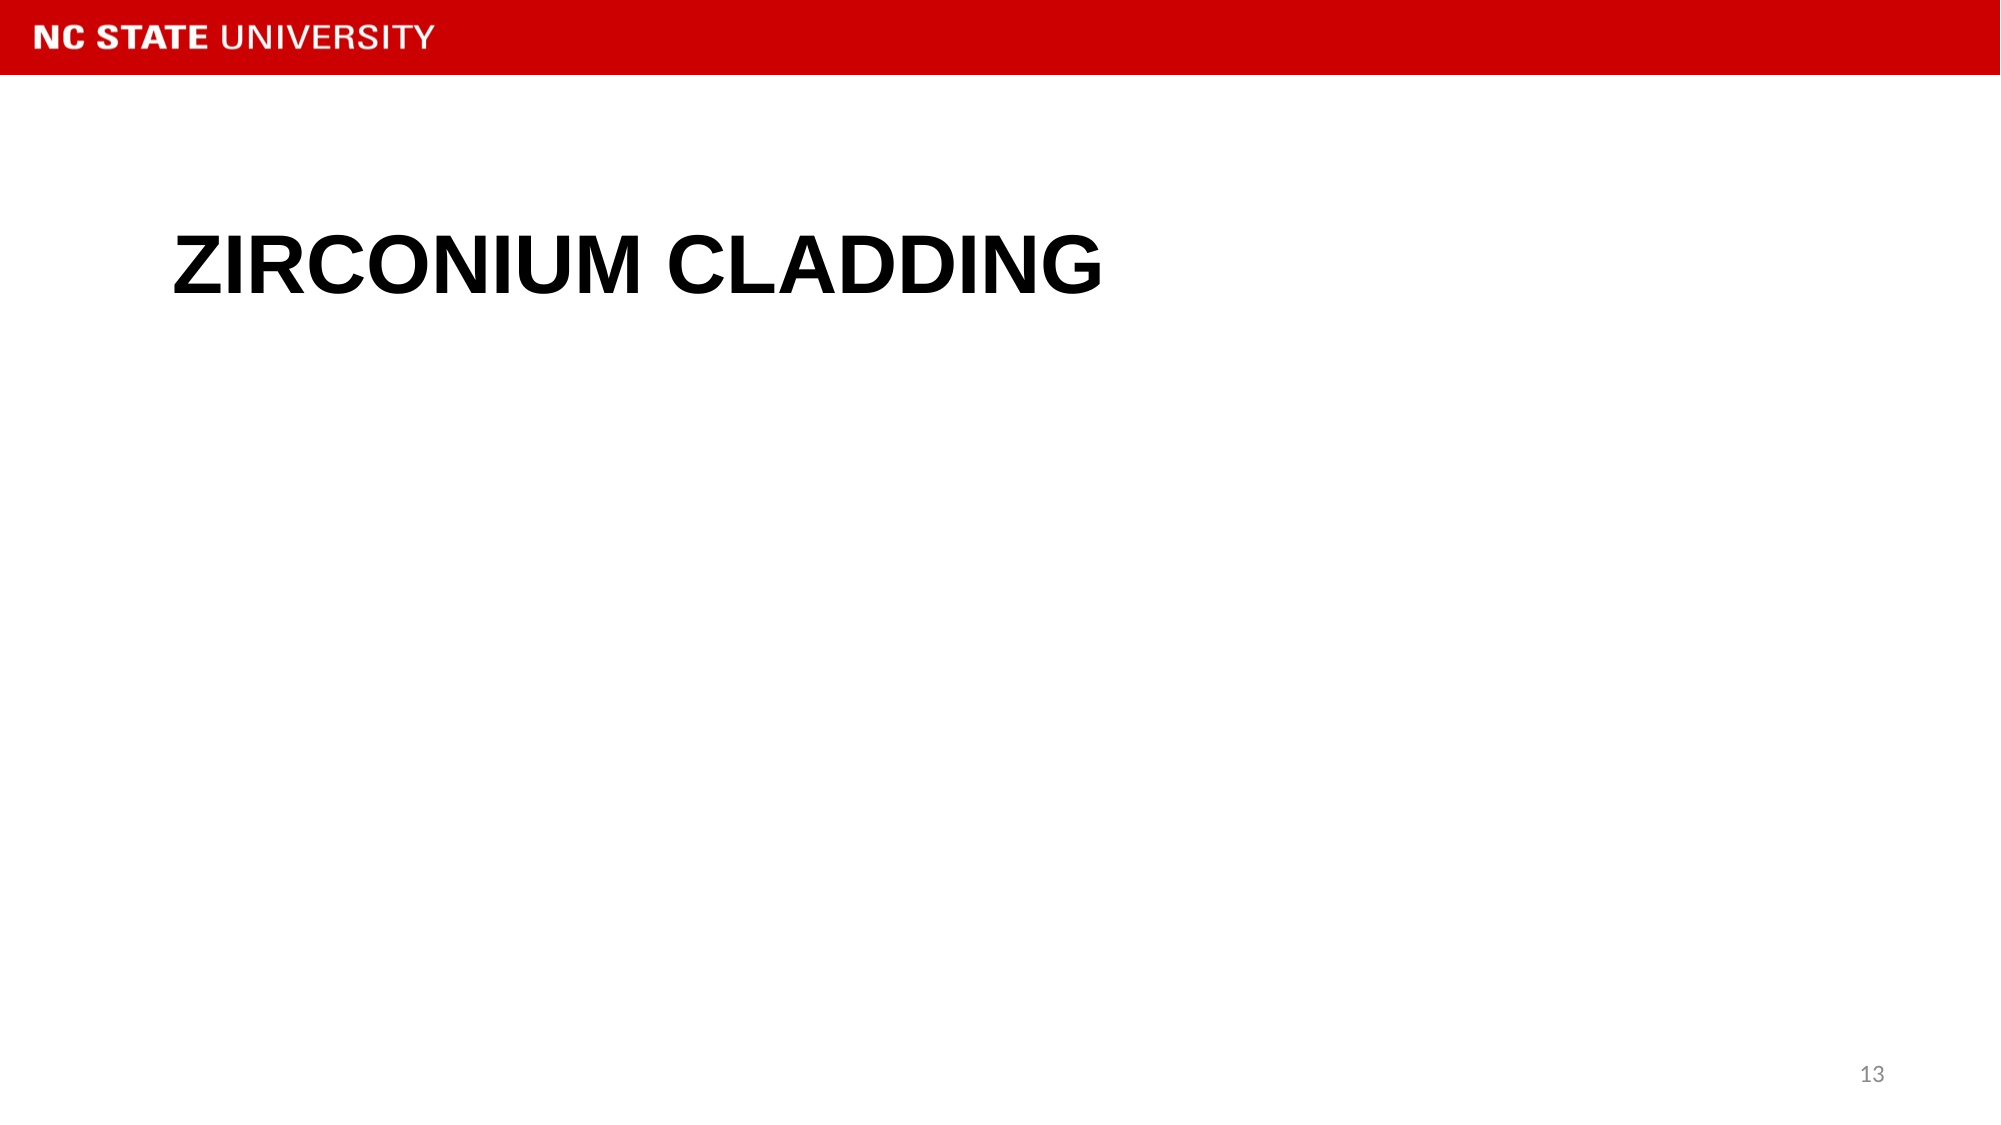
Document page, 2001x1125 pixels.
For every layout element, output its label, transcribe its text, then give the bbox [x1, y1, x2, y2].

slide_number 13 [1433, 1042, 1900, 1103]
title Zirconium Cladding [157, 202, 1858, 426]
picture [0, 0, 2000, 75]
